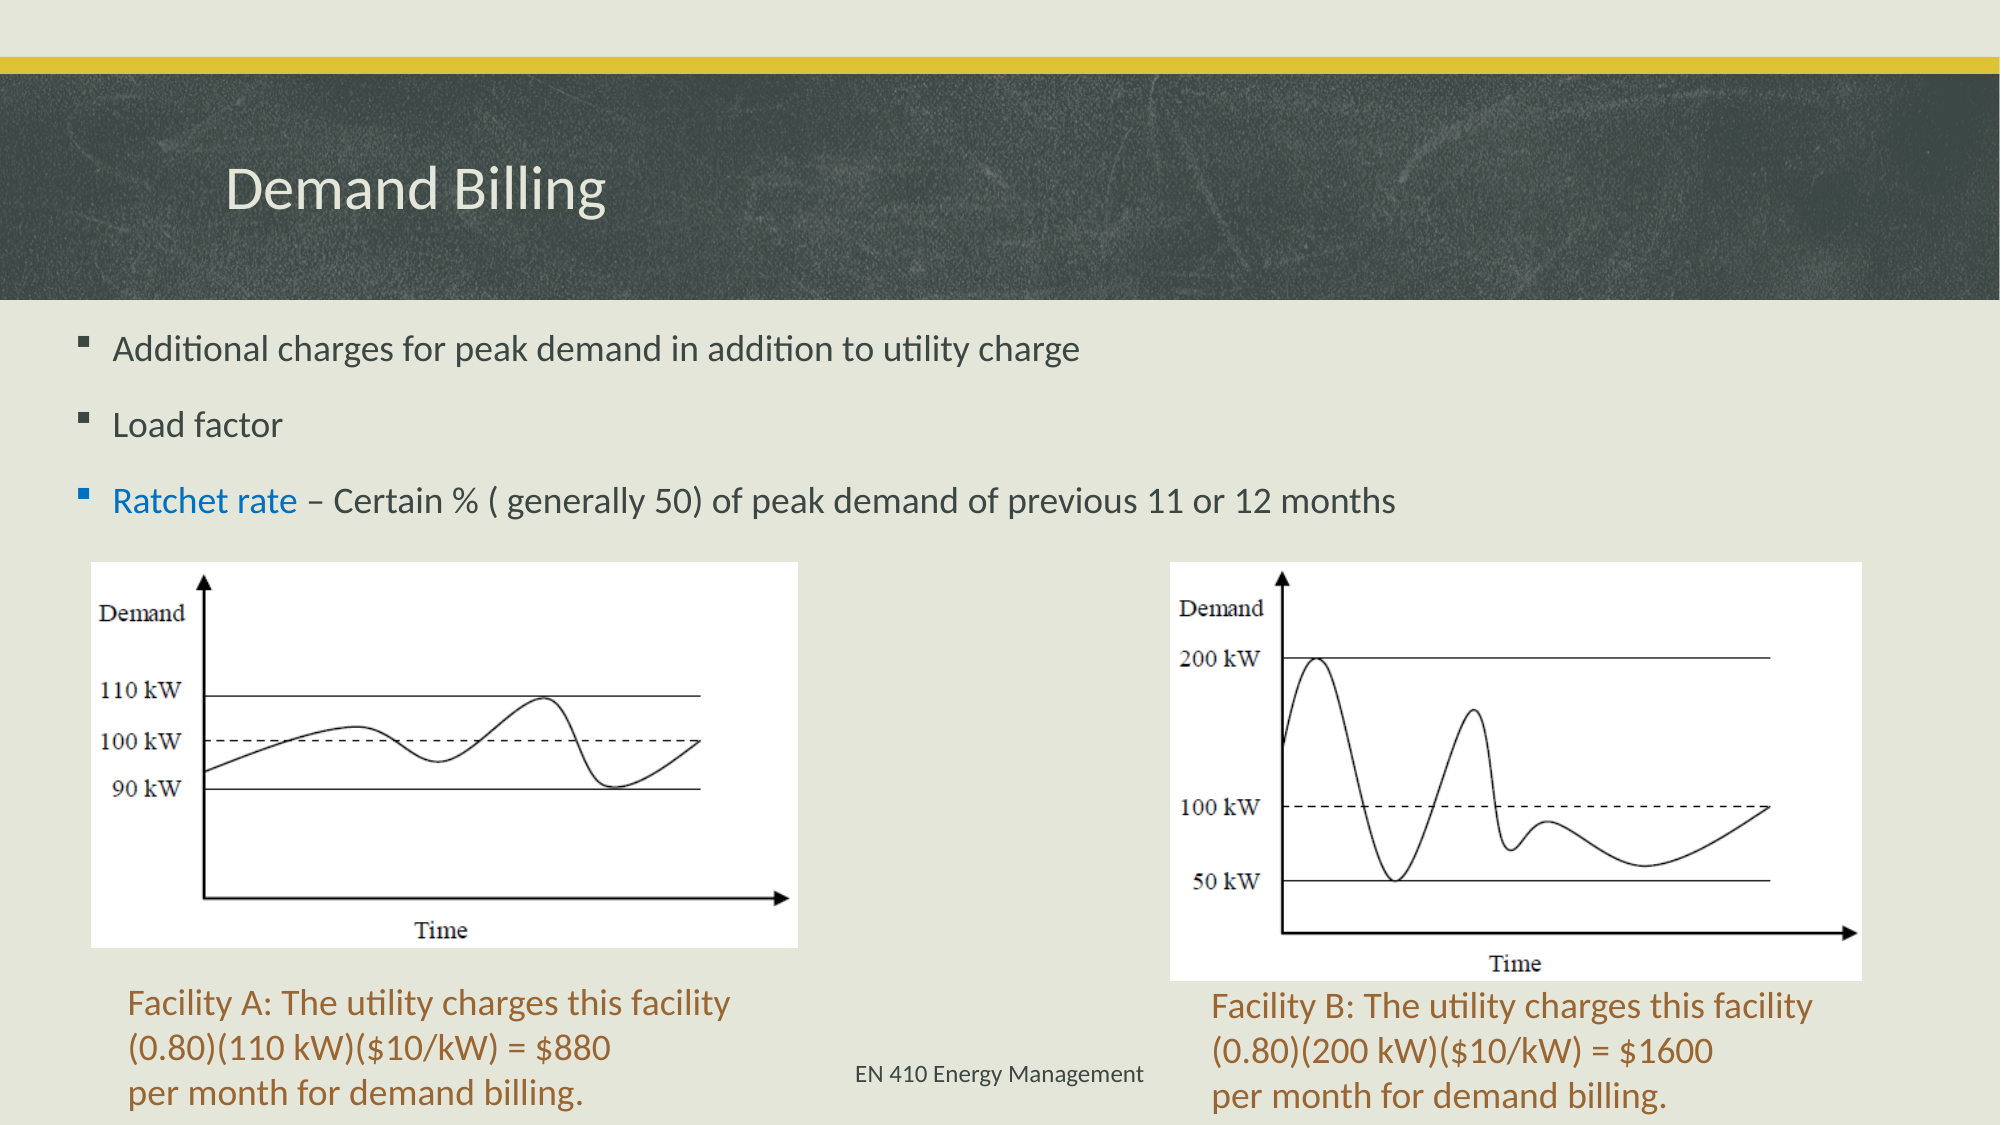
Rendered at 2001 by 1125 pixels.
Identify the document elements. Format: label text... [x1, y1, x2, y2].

picture [0, 74, 2000, 300]
text_box Facility A: The utility charges this facility (0.80)(110 kW)($10/kW) = $880 per month for demand billing. [112, 970, 753, 1121]
footer EN 410 Energy Management [753, 1042, 1196, 1103]
picture [91, 562, 798, 948]
list Additional charges for peak demand in addition to utility charge Load factor Ratchet rate – Certain % ( generally 50) of peak demand of previous 11 or 12 months [60, 316, 2000, 971]
picture [1169, 562, 1862, 981]
title Demand Billing [210, 76, 1790, 300]
text_box Facility B: The utility charges this facility (0.80)(200 kW)($10/kW) = $1600 per month for demand billing. [1196, 973, 1873, 1124]
